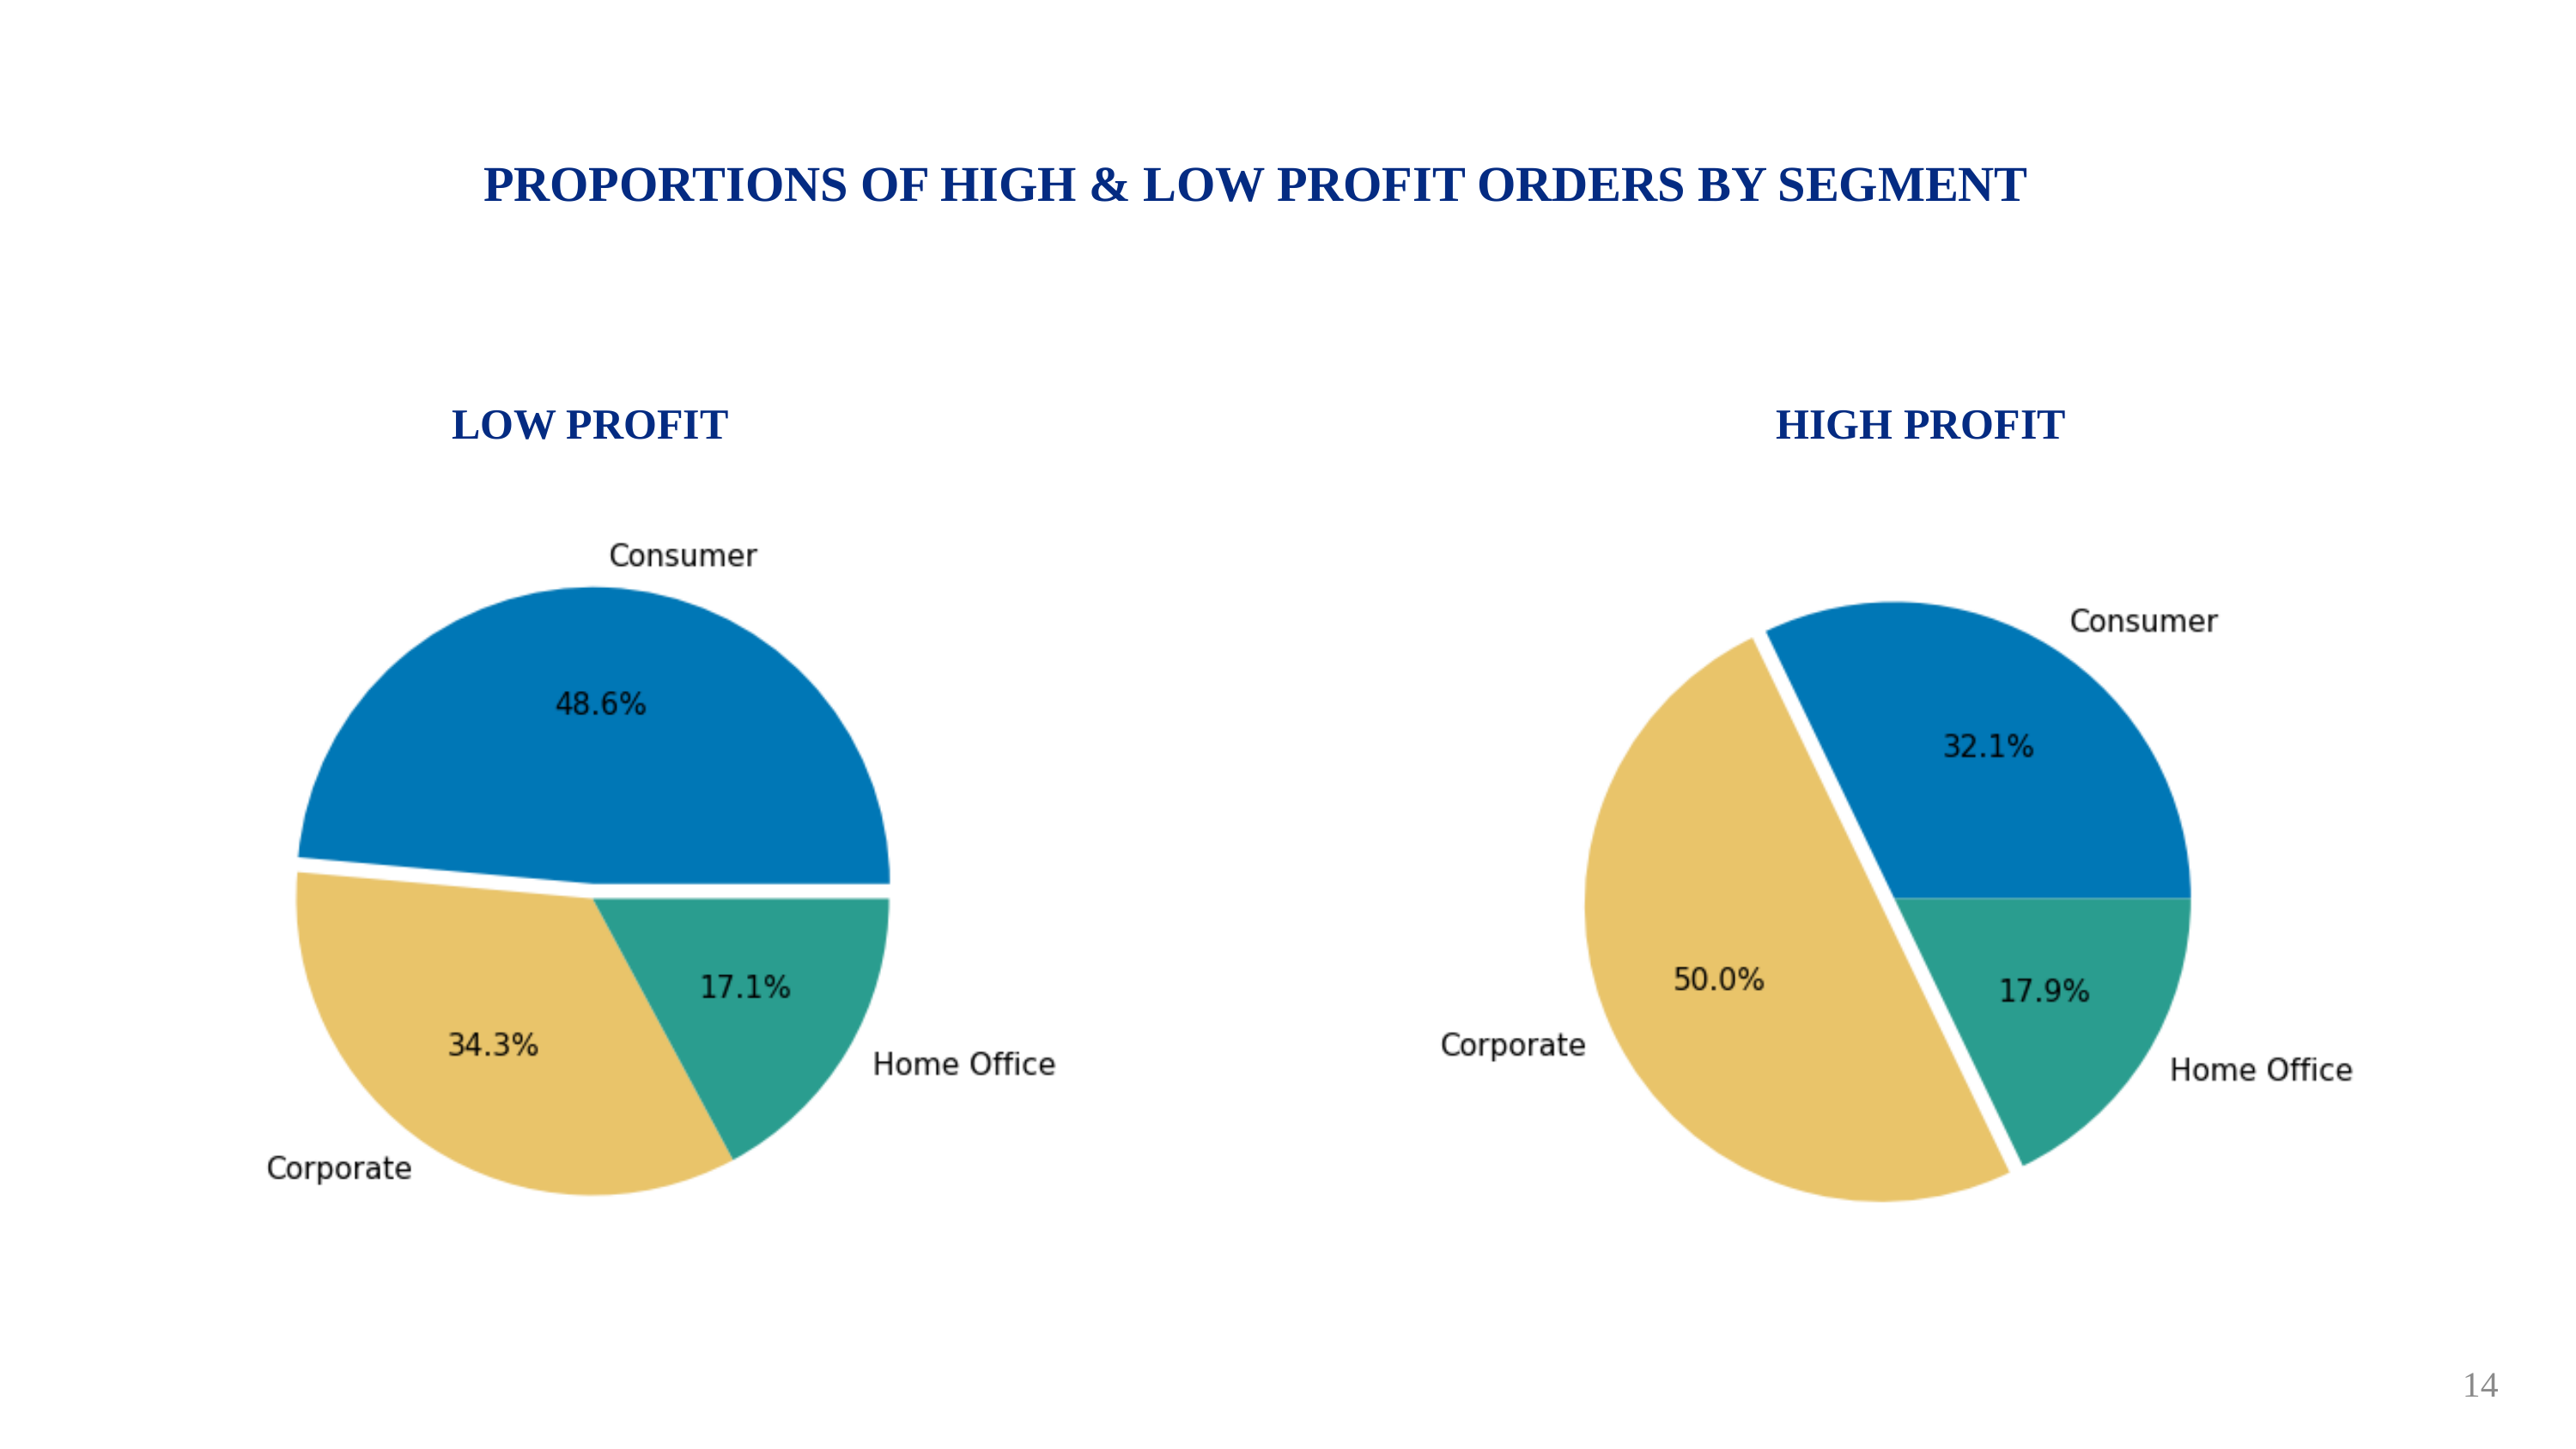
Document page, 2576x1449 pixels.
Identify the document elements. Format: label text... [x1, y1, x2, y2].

text_box PROPORTIONS OF HIGH & LOW PROFIT ORDERS BY SEGMENT [375, 144, 2136, 218]
text_box HIGH PROFIT [1642, 389, 2201, 454]
picture [204, 509, 2372, 1289]
text_box LOW PROFIT [311, 389, 870, 454]
slide_number 14 [2210, 1357, 2512, 1410]
